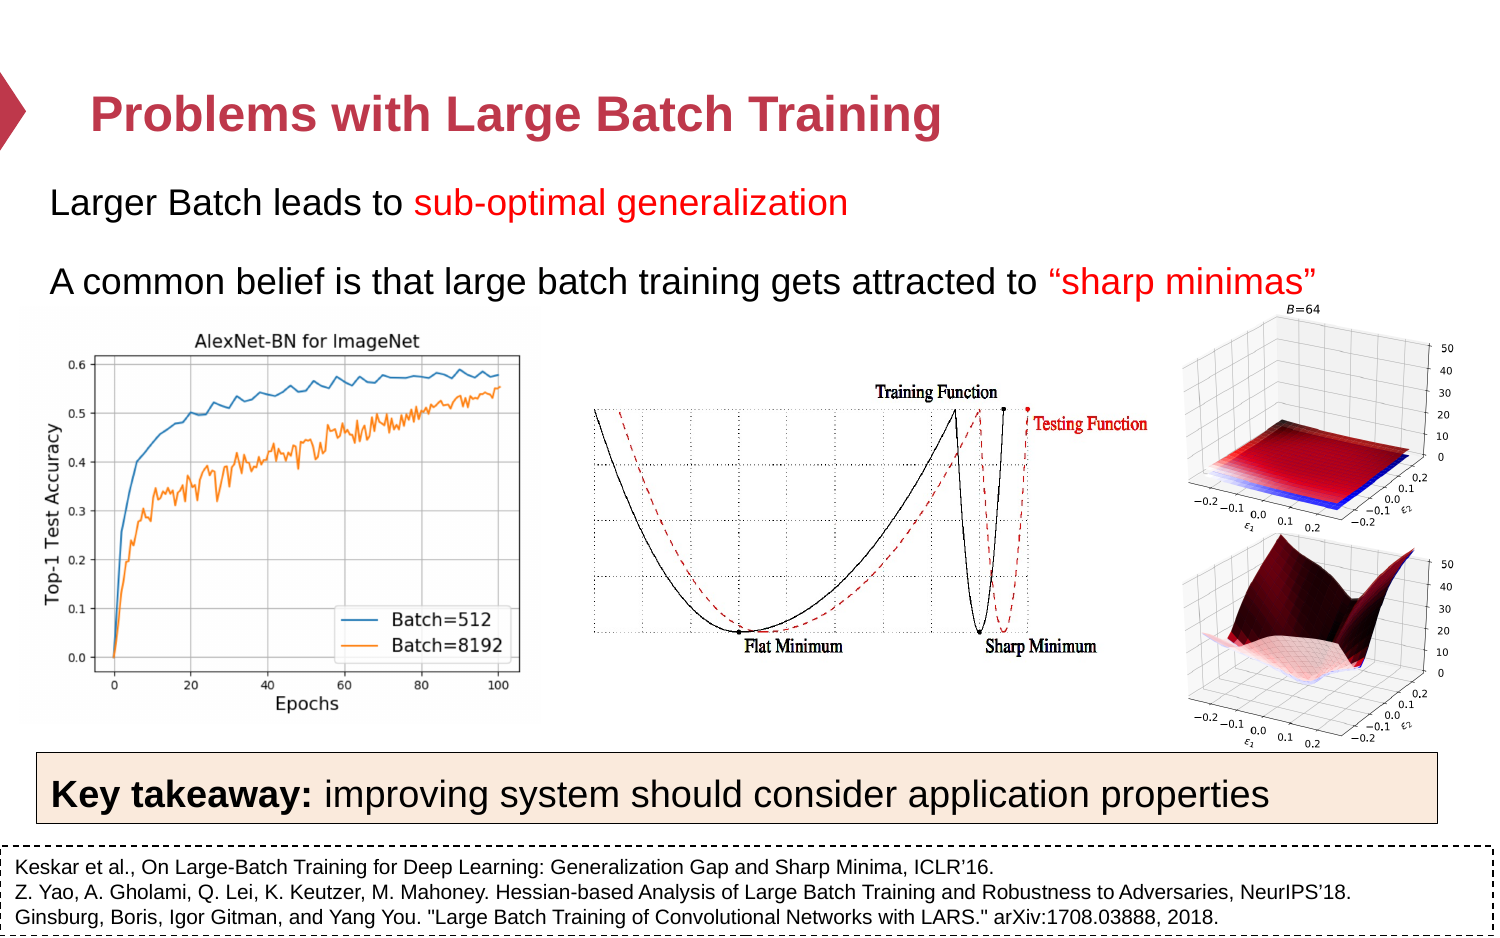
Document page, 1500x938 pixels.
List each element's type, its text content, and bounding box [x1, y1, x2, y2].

text_box Keskar et al., On Large-Batch Training for Deep Learning: Generalization Gap and Sharp Minima, ICLR’16. Z. Yao, A. Gholami, Q. Lei, K. Keutzer, M. Mahoney. Hessian-based Analysis of Large Batch Training and Robustness to Adversaries, NeurIPS’18. Ginsburg, Boris, Igor Gitman, and Yang You. "Large Batch Training of Convolutional Networks with LARS." arXiv:1708.03888, 2018. [0, 846, 1494, 936]
picture [18, 306, 541, 725]
title Problems with Large Batch Training [75, 37, 1425, 186]
text_box Larger Batch leads to sub-optimal generalization A common belief is that large batch training gets attracted to “sharp minimas” [35, 177, 1349, 325]
picture [589, 299, 1459, 749]
text_box Key takeaway: improving system should consider application properties [35, 752, 1437, 824]
